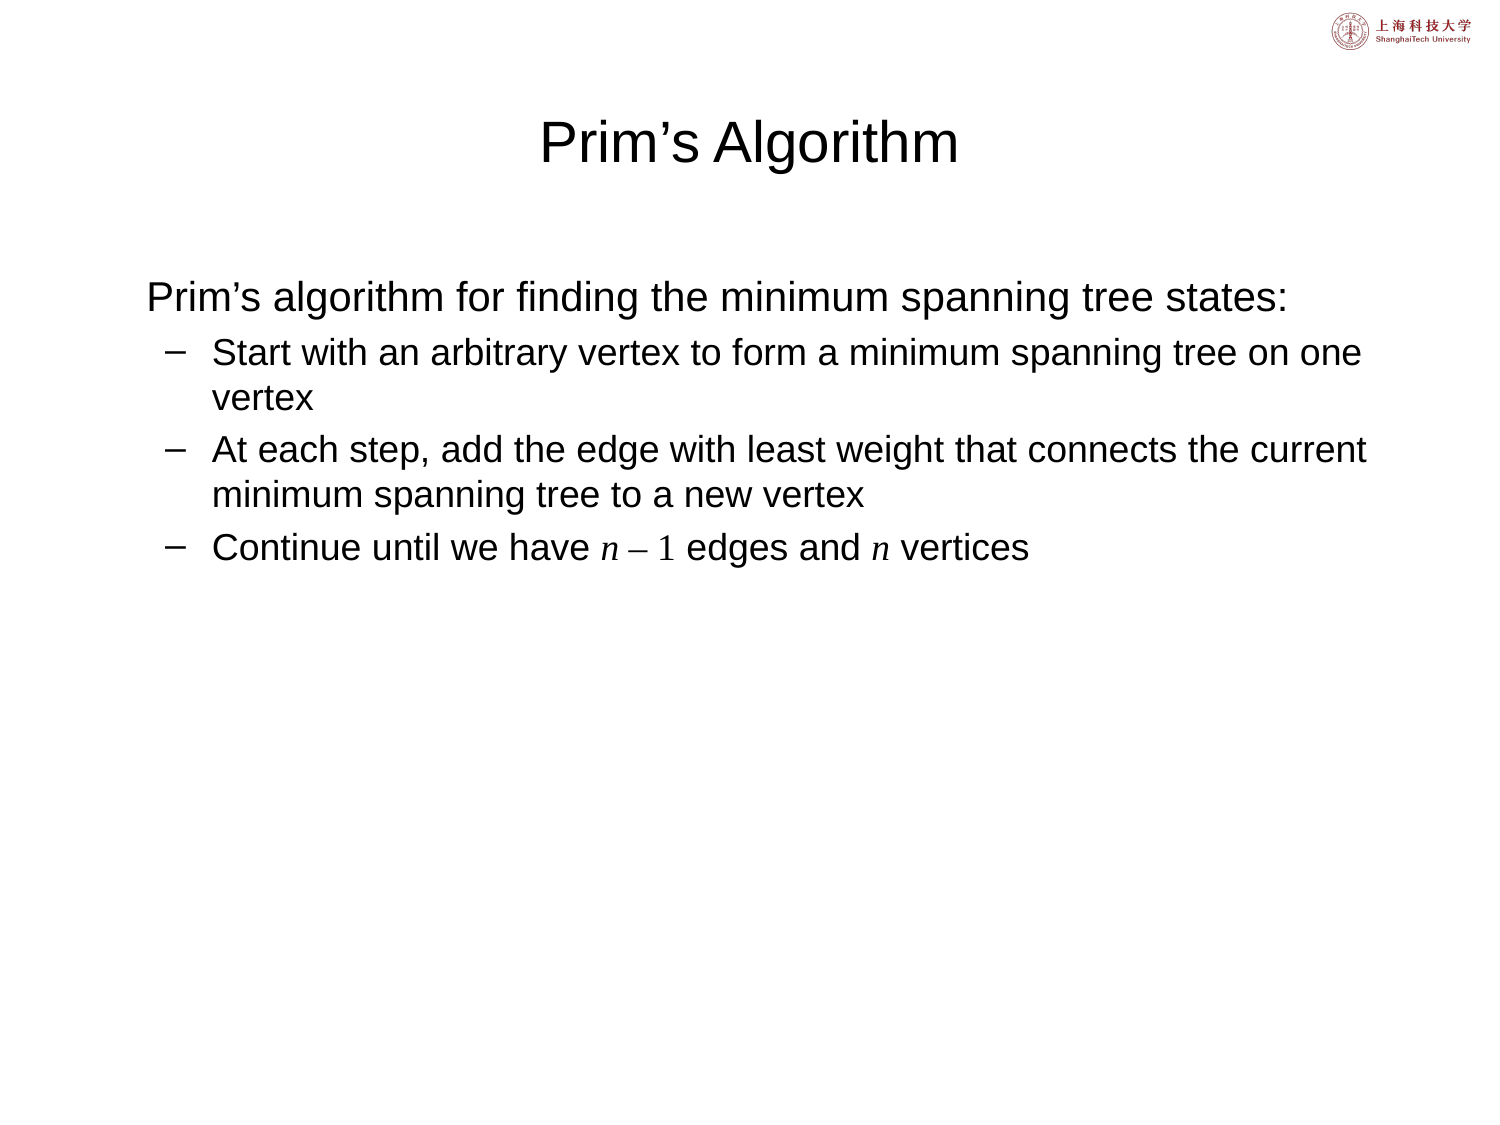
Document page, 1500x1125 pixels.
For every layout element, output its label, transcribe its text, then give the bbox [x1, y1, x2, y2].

title Prim’s Algorithm [74, 44, 1426, 233]
list Prim’s algorithm for finding the minimum spanning tree states: Start with an arbitrary vertex to form a minimum spanning tree on one vertex At each step, add the edge with least weight that connects the current minimum spanning tree to a new vertex Continue until we have n – 1 edges and n vertices [74, 262, 1426, 1006]
picture [1327, 0, 1478, 109]
